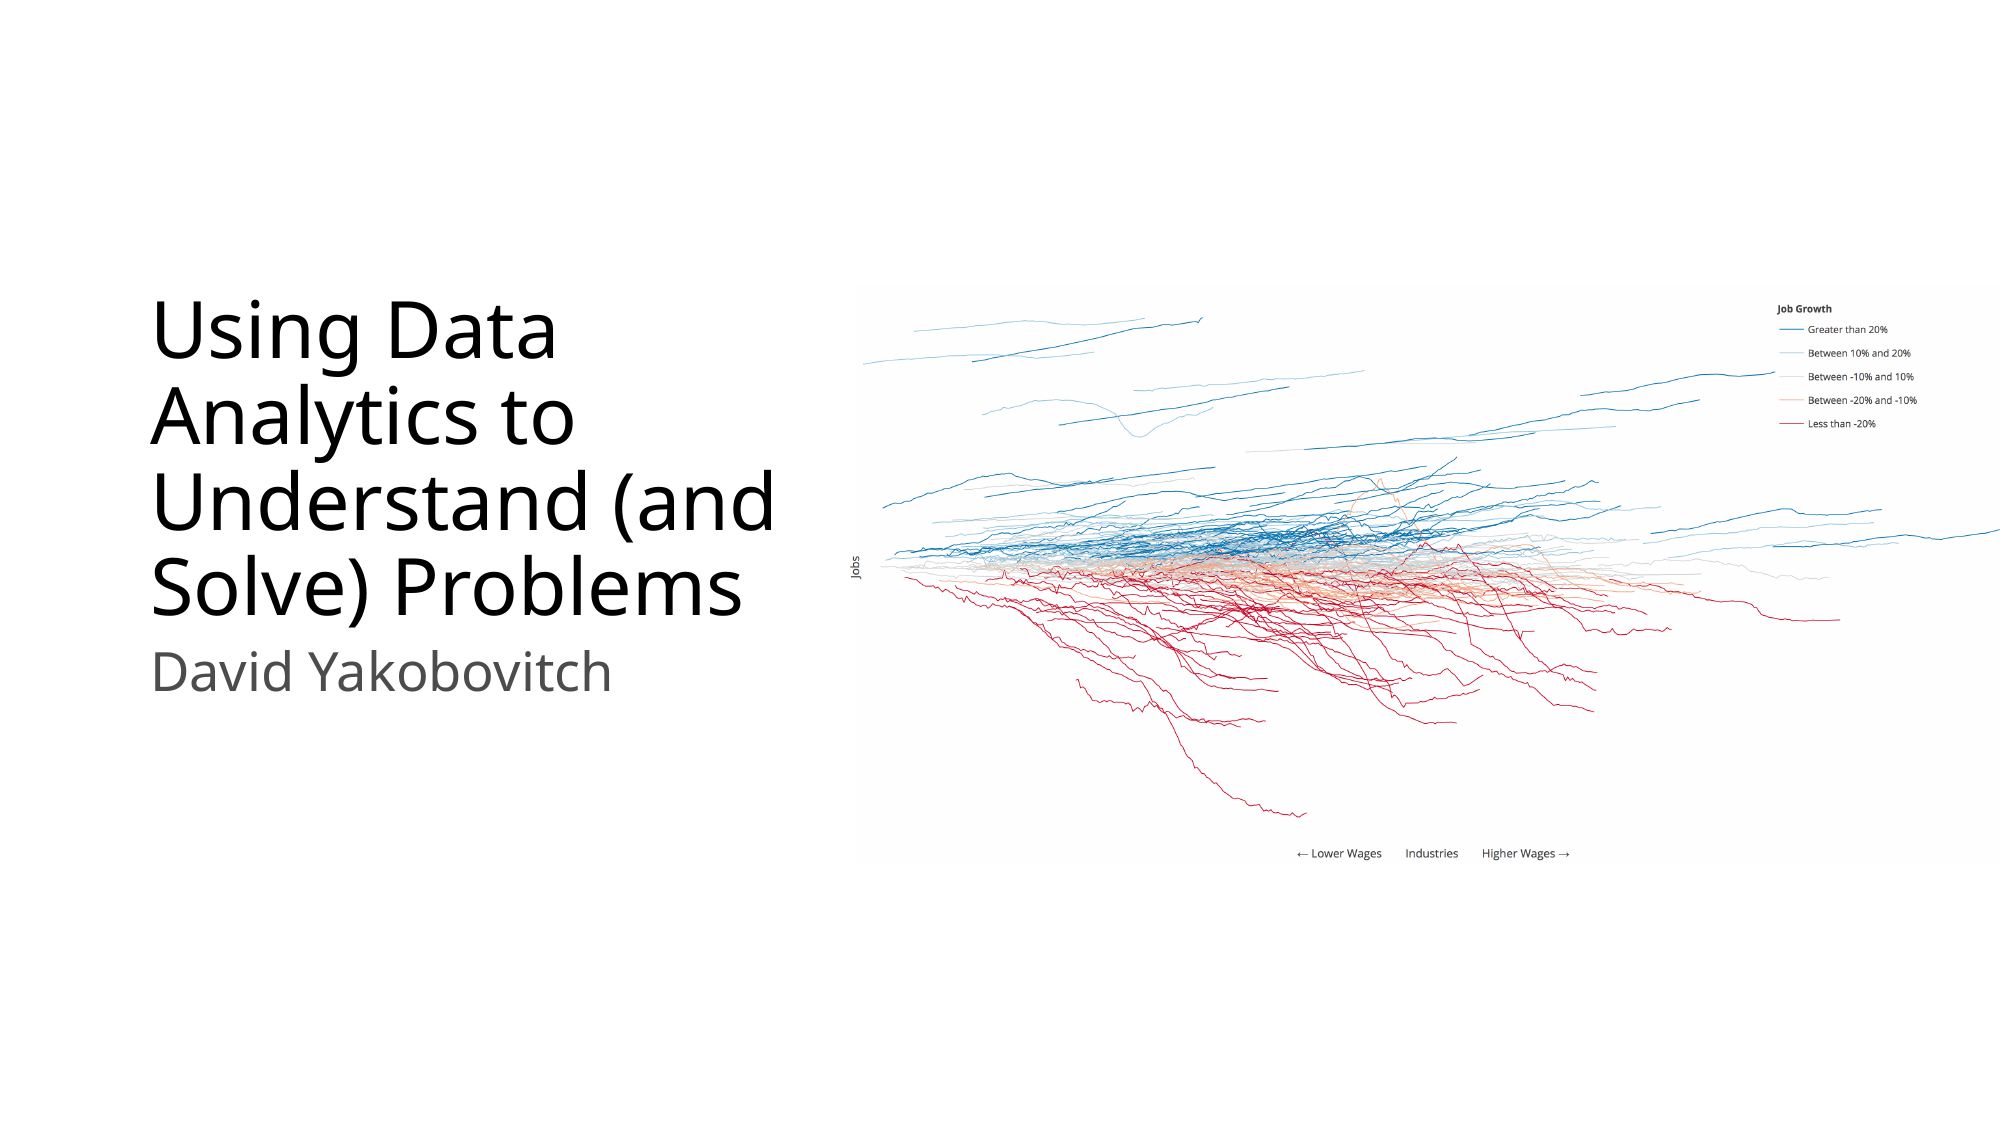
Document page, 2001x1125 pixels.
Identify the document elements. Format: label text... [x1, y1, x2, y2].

text_box Using Data Analytics to Understand (and Solve) Problems [149, 283, 832, 640]
text_box David Yakobovitch [150, 629, 732, 710]
picture [850, 283, 2000, 863]
